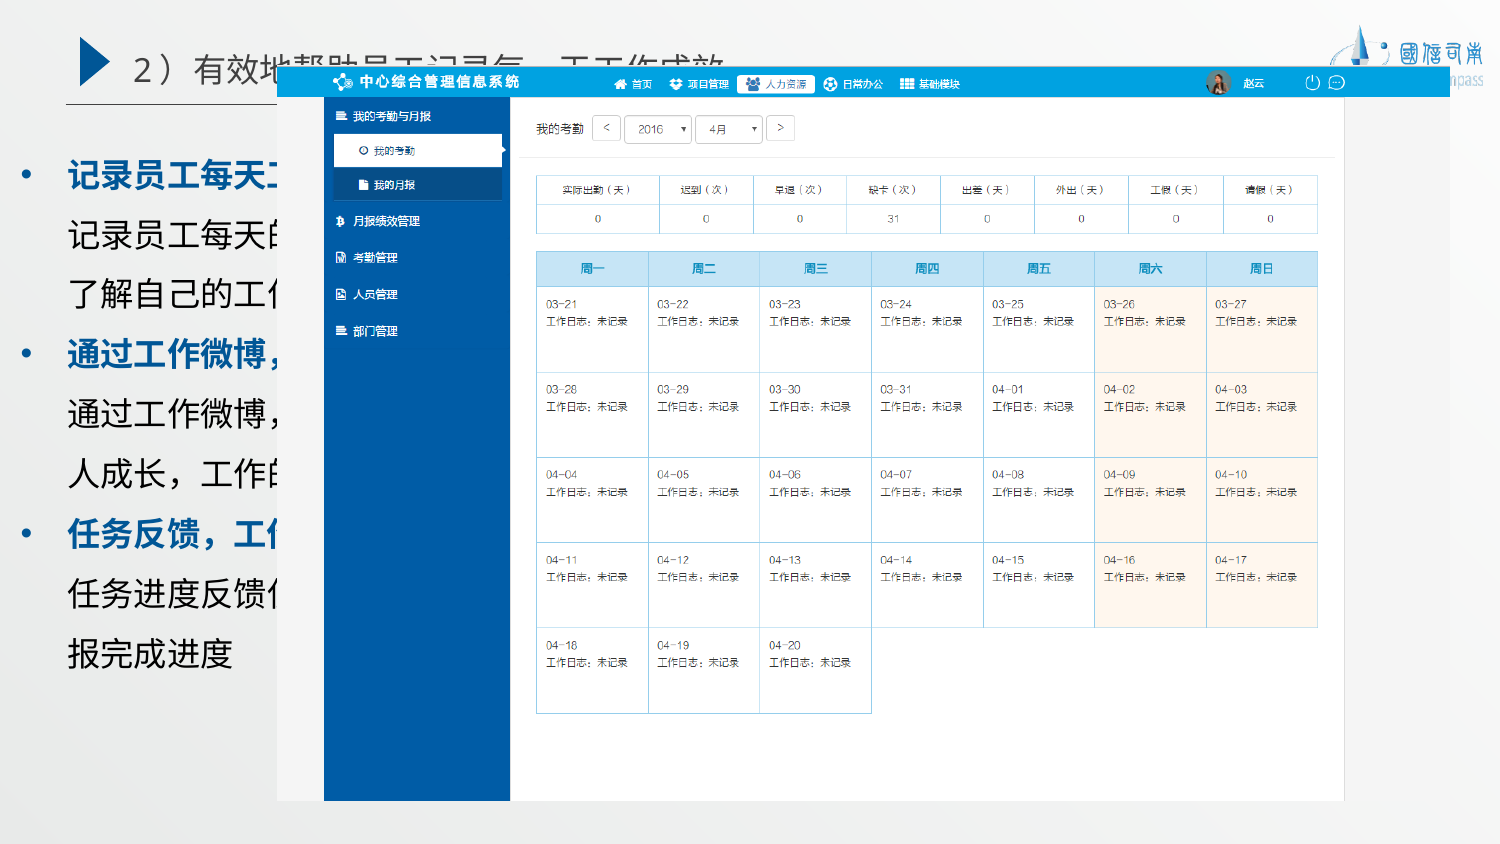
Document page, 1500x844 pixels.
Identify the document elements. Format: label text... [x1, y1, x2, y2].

picture [672, 80, 681, 89]
picture [906, 79, 914, 88]
picture [491, 76, 501, 85]
picture [277, 23, 1483, 92]
picture [458, 76, 469, 87]
picture [1207, 71, 1231, 94]
picture [941, 80, 953, 87]
picture [393, 76, 404, 86]
picture [616, 80, 626, 88]
text_box 记录员工每天工作，与岗位模型比对 记录员工每天的工作，与岗位模型相比较，帮助员工了解自己的工作范围、权限以及能力要求 通过工作微博，记录每天的进展与成长 通过工作微博，每天记录下员工的具体工作内容和个人成长，工作的努力、工作的成效完整地记录和备查 任务反馈，工作有过程、有结果、有绩效 任务进度反馈使得员工能够快速获了解任务信息、汇报完成进度 [5, 126, 272, 681]
text_box [77, 34, 113, 89]
picture [442, 76, 454, 87]
picture [426, 75, 437, 87]
picture [277, 98, 1451, 801]
picture [475, 77, 485, 86]
picture [738, 76, 814, 93]
text_box 2）有效地帮助员工记录每一天工作成效 [121, 35, 786, 96]
picture [345, 80, 352, 88]
picture [507, 76, 516, 87]
